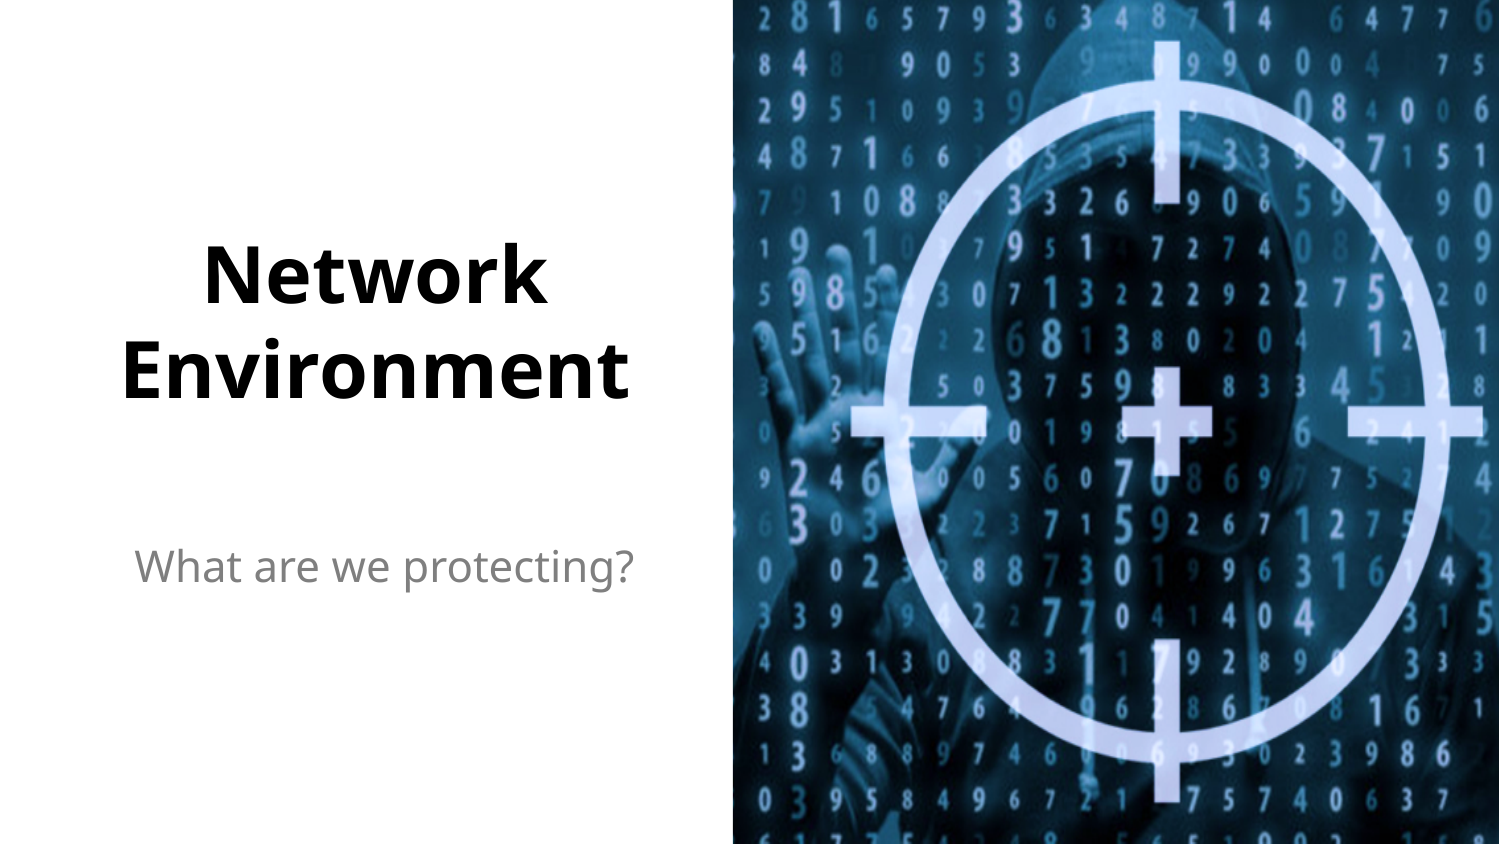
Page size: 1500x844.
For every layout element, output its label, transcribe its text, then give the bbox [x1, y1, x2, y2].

title Network Environment [43, 193, 708, 446]
subtitle What are we protecting? [43, 454, 708, 675]
picture [732, 0, 1499, 844]
